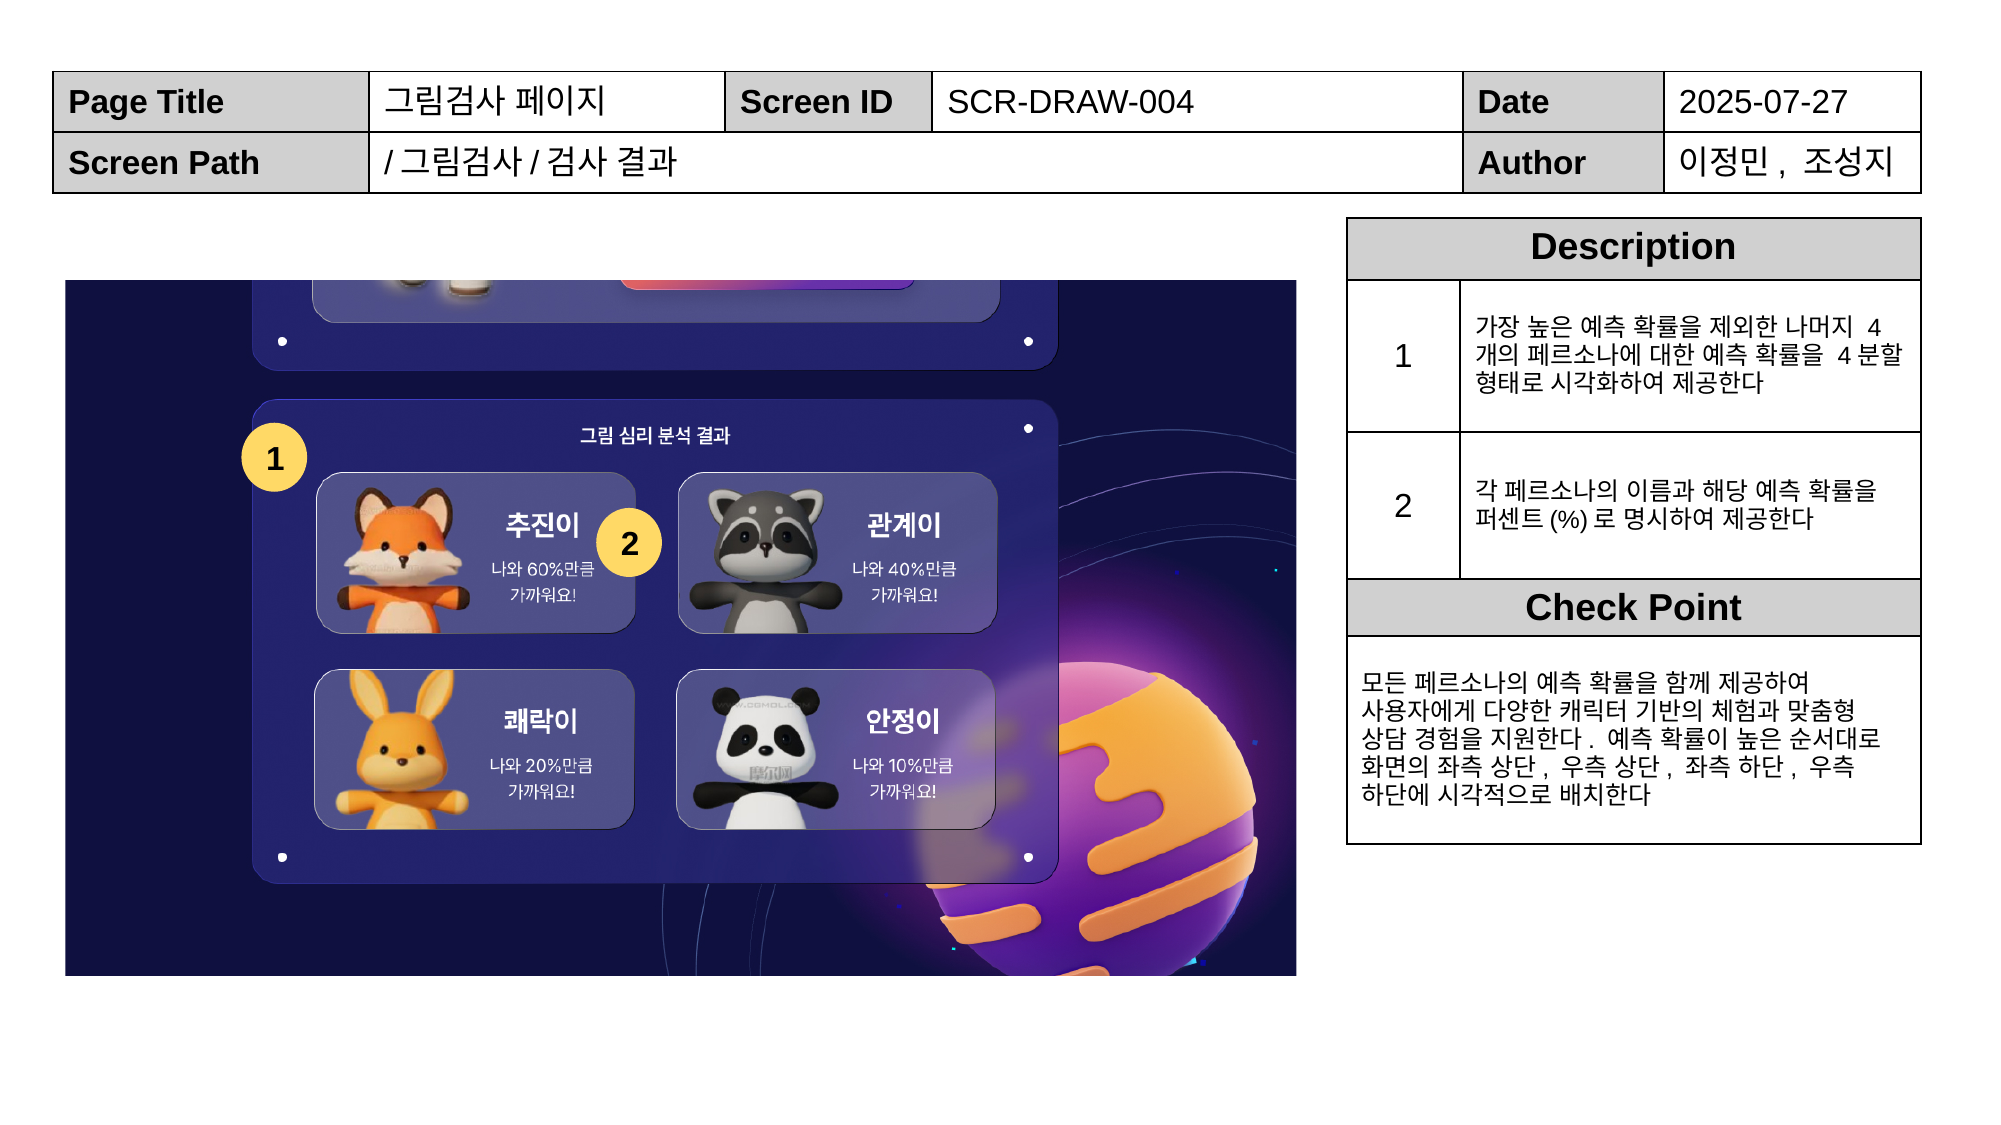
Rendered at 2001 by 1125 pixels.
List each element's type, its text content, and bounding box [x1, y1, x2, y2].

table_cell 1 [1348, 281, 1459, 431]
table_cell 2 [1348, 433, 1459, 578]
table_header Date [1464, 72, 1663, 131]
table_cell Screen Path [54, 133, 368, 192]
table_header 그림검사 페이지 [370, 72, 724, 131]
table_cell 각 페르소나의 이름과 해당 예측 확률을 퍼센트(%)로 명시하여 제공한다 [1461, 433, 1920, 578]
table_header 2025-07-27 [1665, 72, 1920, 131]
table_cell 모든 페르소나의 예측 확률을 함께 제공하여 사용자에게 다양한 캐릭터 기반의 체험과 맞춤형 상담 경험을 지원한다. 예측 확률이 높은 순서대로 화면의 좌측 상단, 우측 상단, 좌측 하단, 우측 하단에 시각적으로 배치한다 [1348, 637, 1920, 843]
table_header Description [1348, 219, 1920, 279]
table_header Page Title [54, 72, 368, 131]
table_cell 이정민, 조성지 [1665, 133, 1920, 192]
table_cell /그림검사/검사 결과 [370, 133, 1462, 192]
table_header Screen ID [726, 72, 931, 131]
table_cell 가장 높은 예측 확률을 제외한 나머지 4개의 페르소나에 대한 예측 확률을 4분할 형태로 시각화하여 제공한다 [1461, 281, 1920, 431]
table_header SCR-DRAW-004 [933, 72, 1462, 131]
table_cell Author [1464, 133, 1663, 192]
table_cell Check Point [1348, 580, 1920, 635]
picture [65, 279, 1297, 976]
